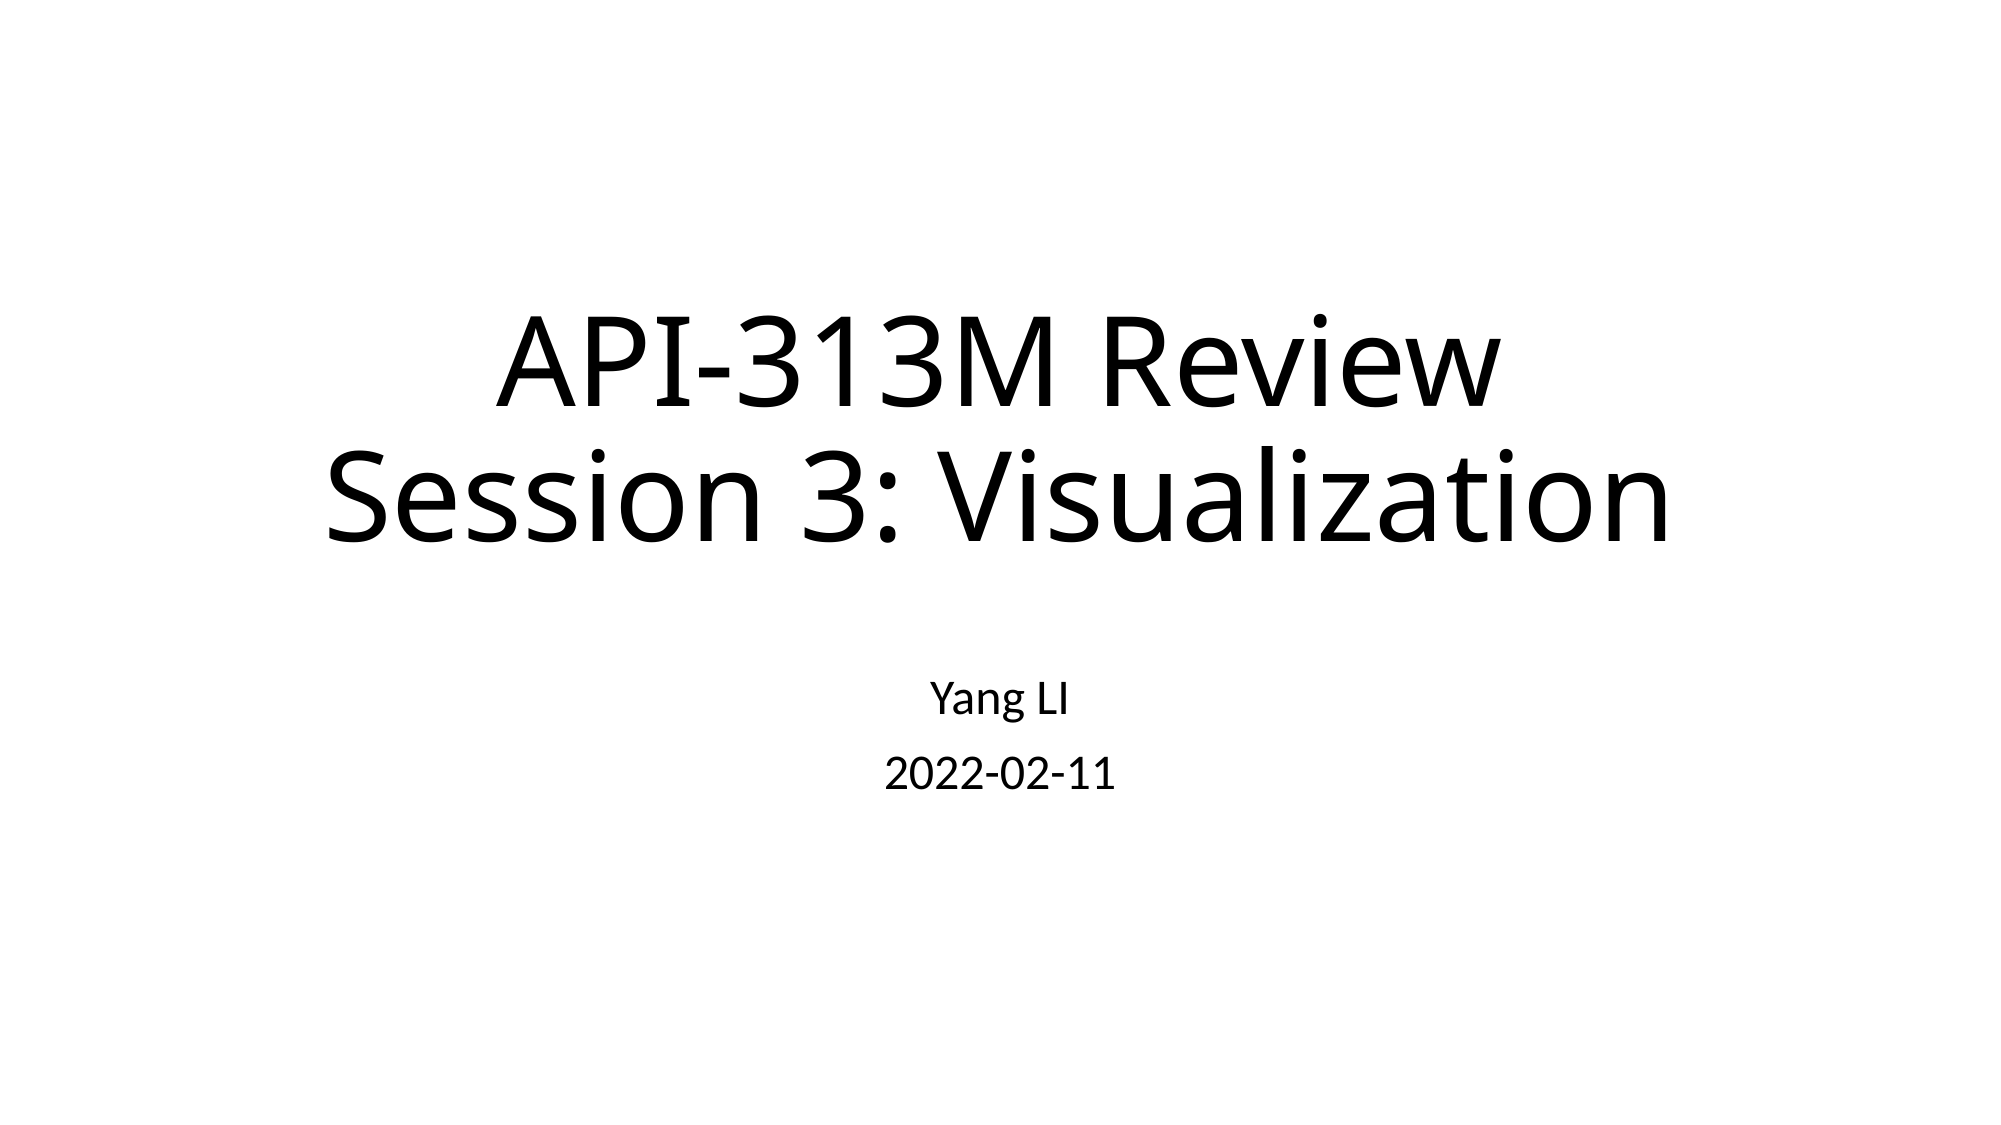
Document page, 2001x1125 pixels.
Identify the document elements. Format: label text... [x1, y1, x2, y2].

subtitle Yang LI 2022-02-11 [249, 663, 1750, 863]
title API-313M Review Session 3: Visualization [249, 184, 1750, 576]
